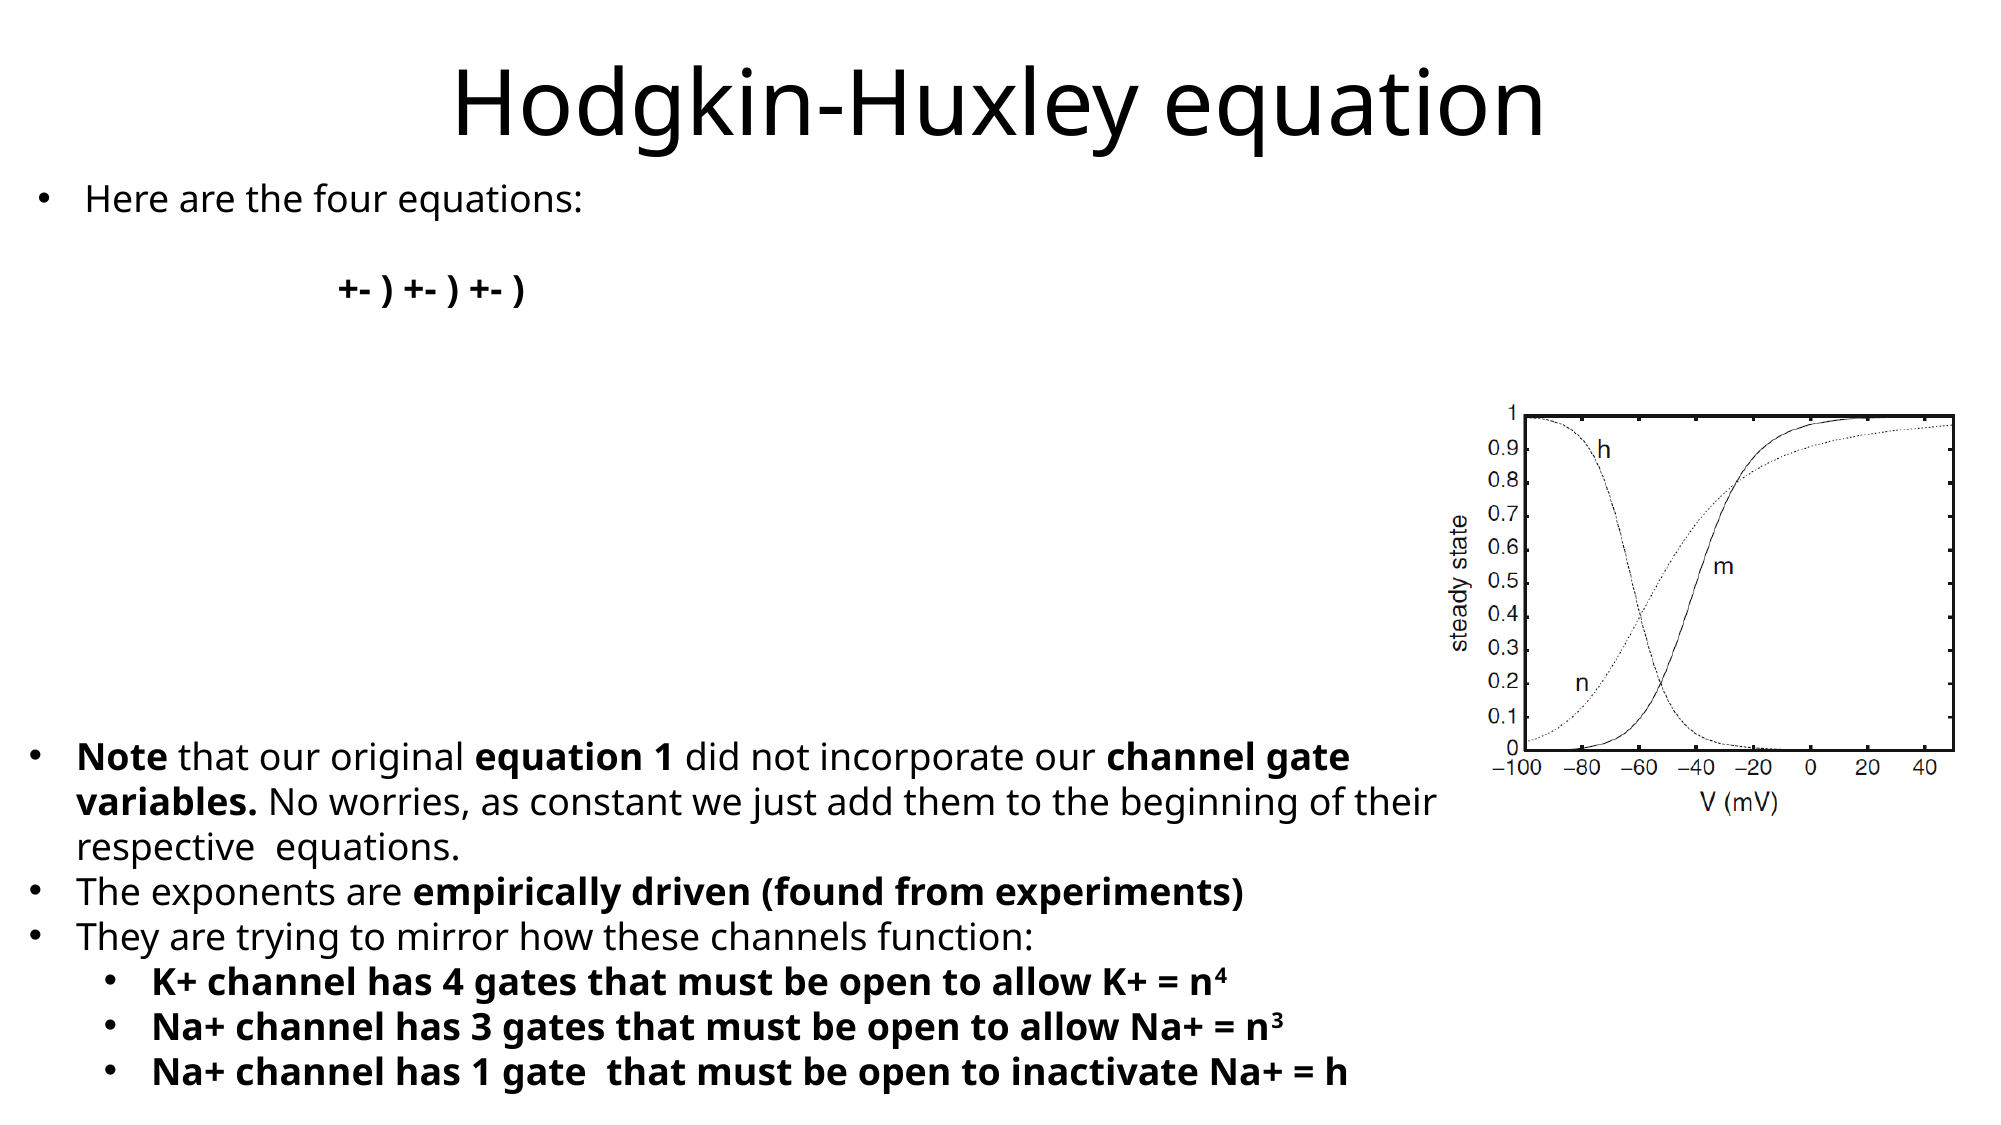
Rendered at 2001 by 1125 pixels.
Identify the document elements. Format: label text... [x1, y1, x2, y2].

picture [1398, 367, 1978, 844]
title Hodgkin-Huxley equation [137, 0, 1863, 215]
